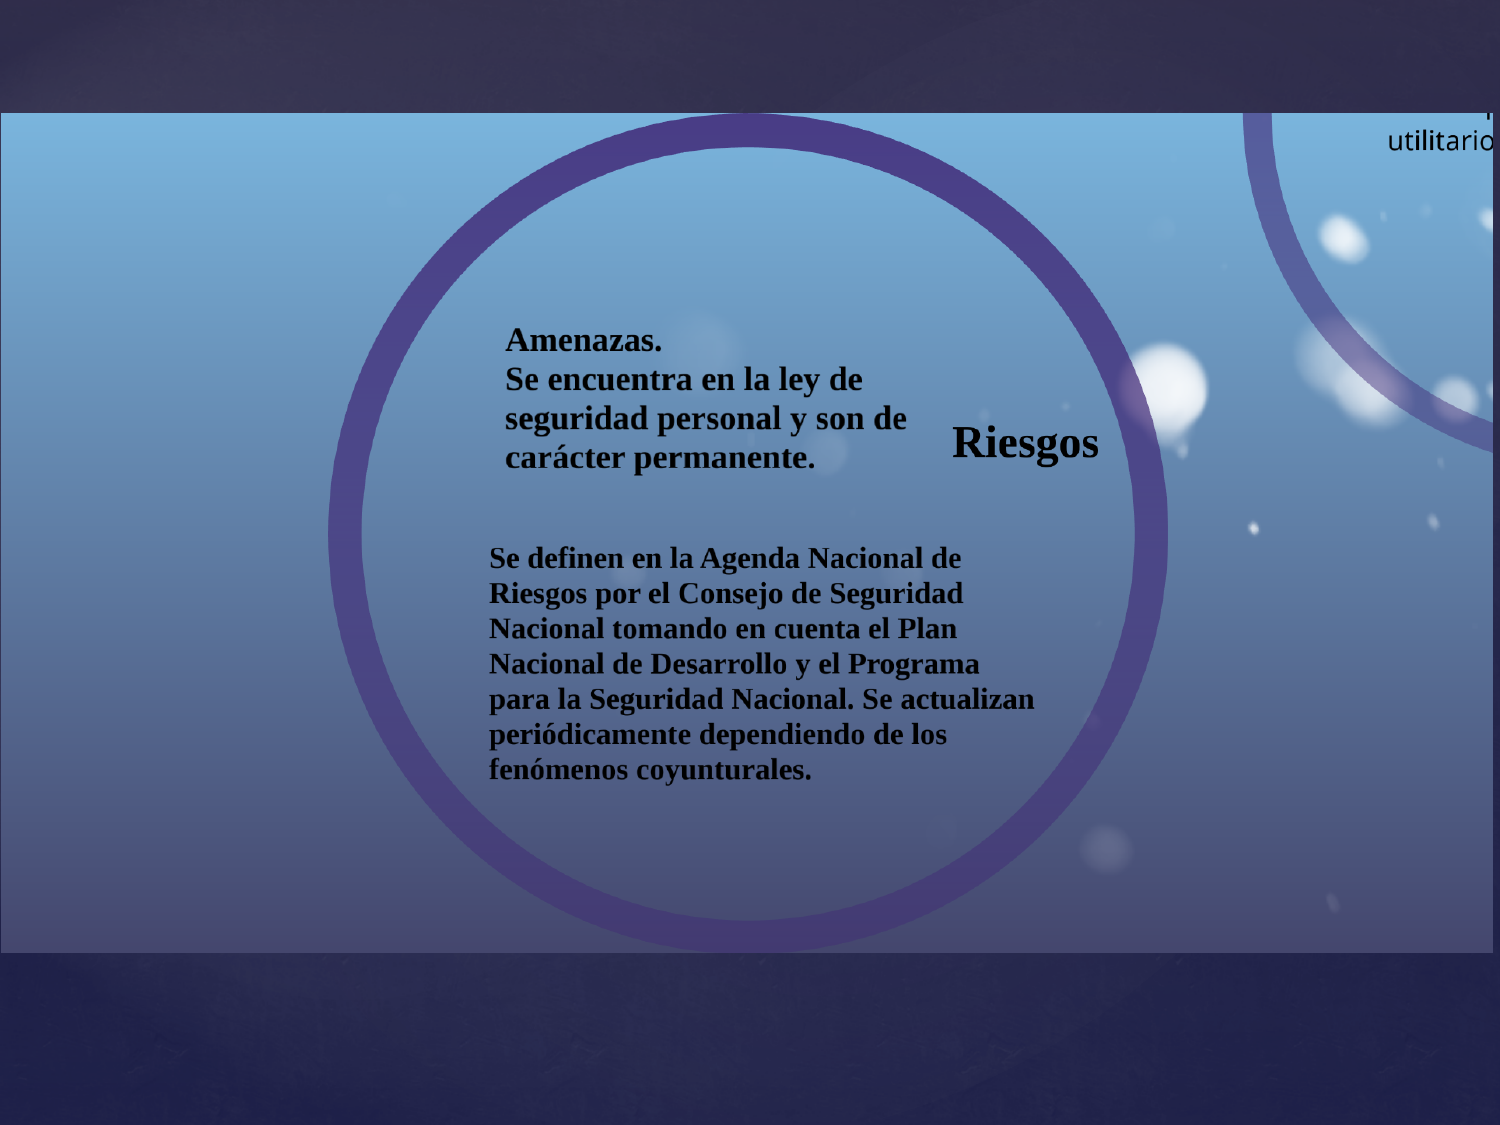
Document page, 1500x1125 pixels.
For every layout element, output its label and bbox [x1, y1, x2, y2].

picture [1, 113, 1493, 953]
